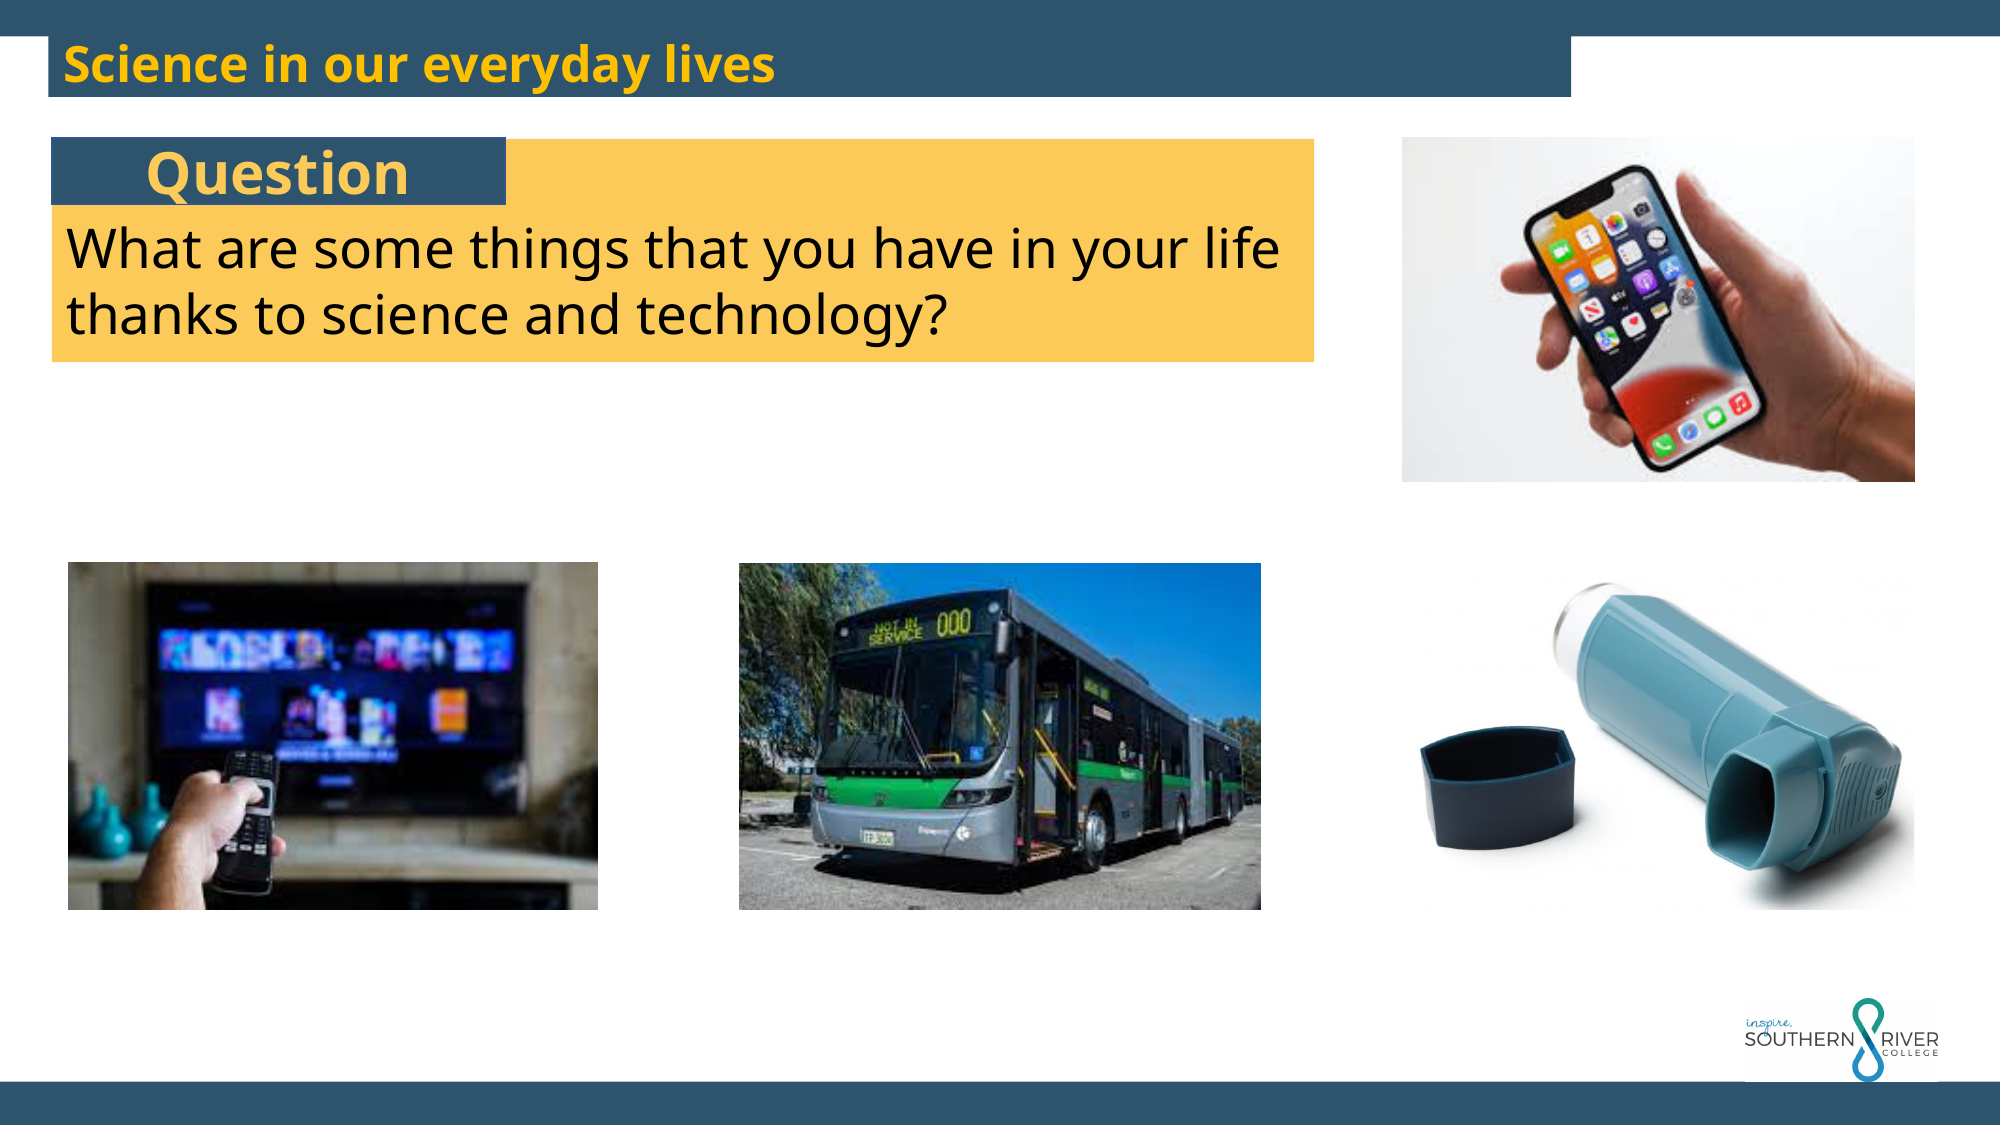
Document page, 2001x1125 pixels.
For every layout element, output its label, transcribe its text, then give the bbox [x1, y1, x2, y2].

list Science in our everyday lives [48, 35, 1572, 97]
picture [739, 562, 1261, 910]
picture [1745, 998, 1938, 1082]
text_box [51, 137, 1315, 363]
picture [1402, 562, 1915, 910]
picture [68, 562, 598, 910]
picture [1402, 137, 1915, 482]
